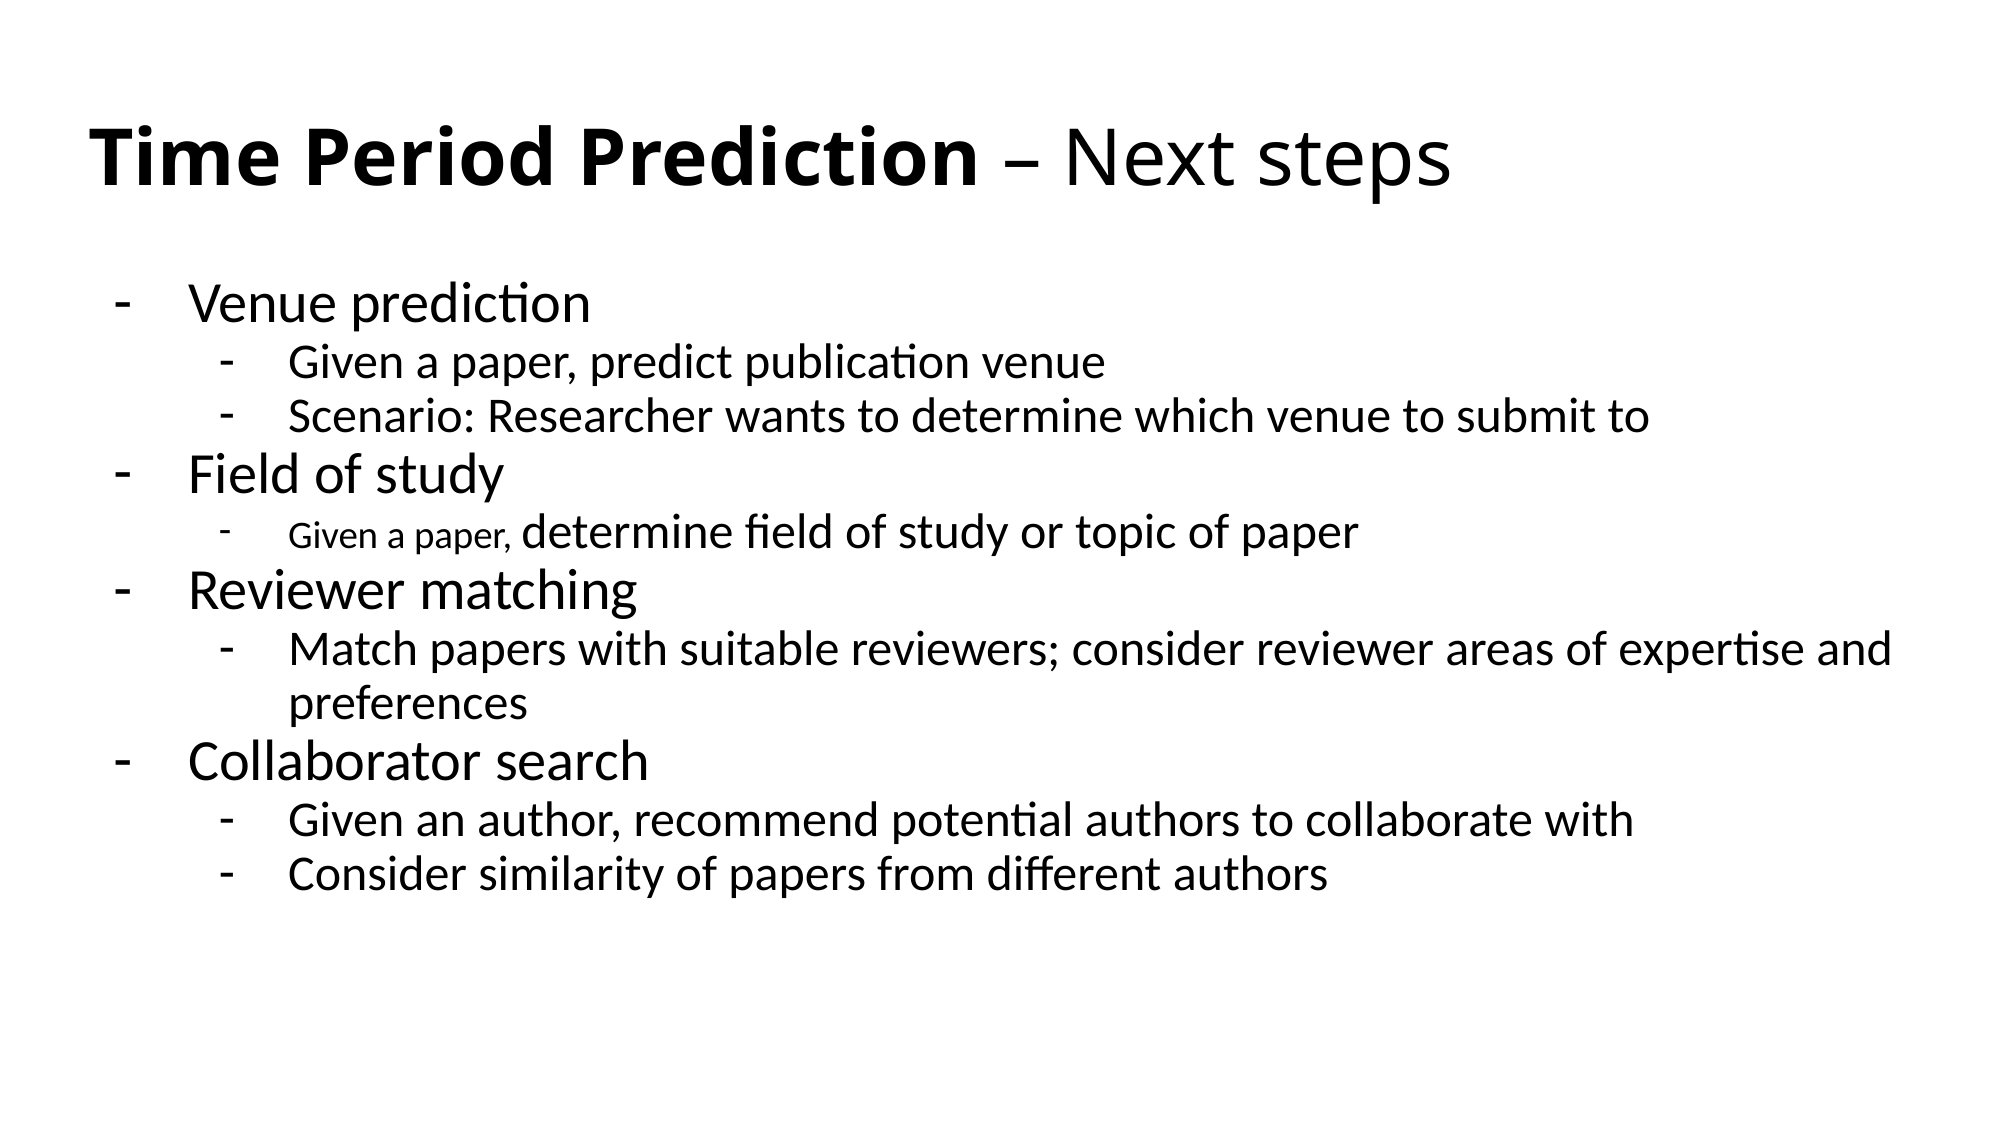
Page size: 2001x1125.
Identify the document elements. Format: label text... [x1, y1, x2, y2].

title Time Period Prediction – Next steps [68, 97, 1932, 223]
list Venue prediction Given a paper, predict publication venue Scenario: Researcher wants to determine which venue to submit to Field of study Given a paper, determine field of study or topic of paper Reviewer matching Match papers with suitable reviewers; consider reviewer areas of expertise and preferences Collaborator search Given an author, recommend potential authors to collaborate with Consider similarity of papers from different authors [68, 252, 1932, 1000]
